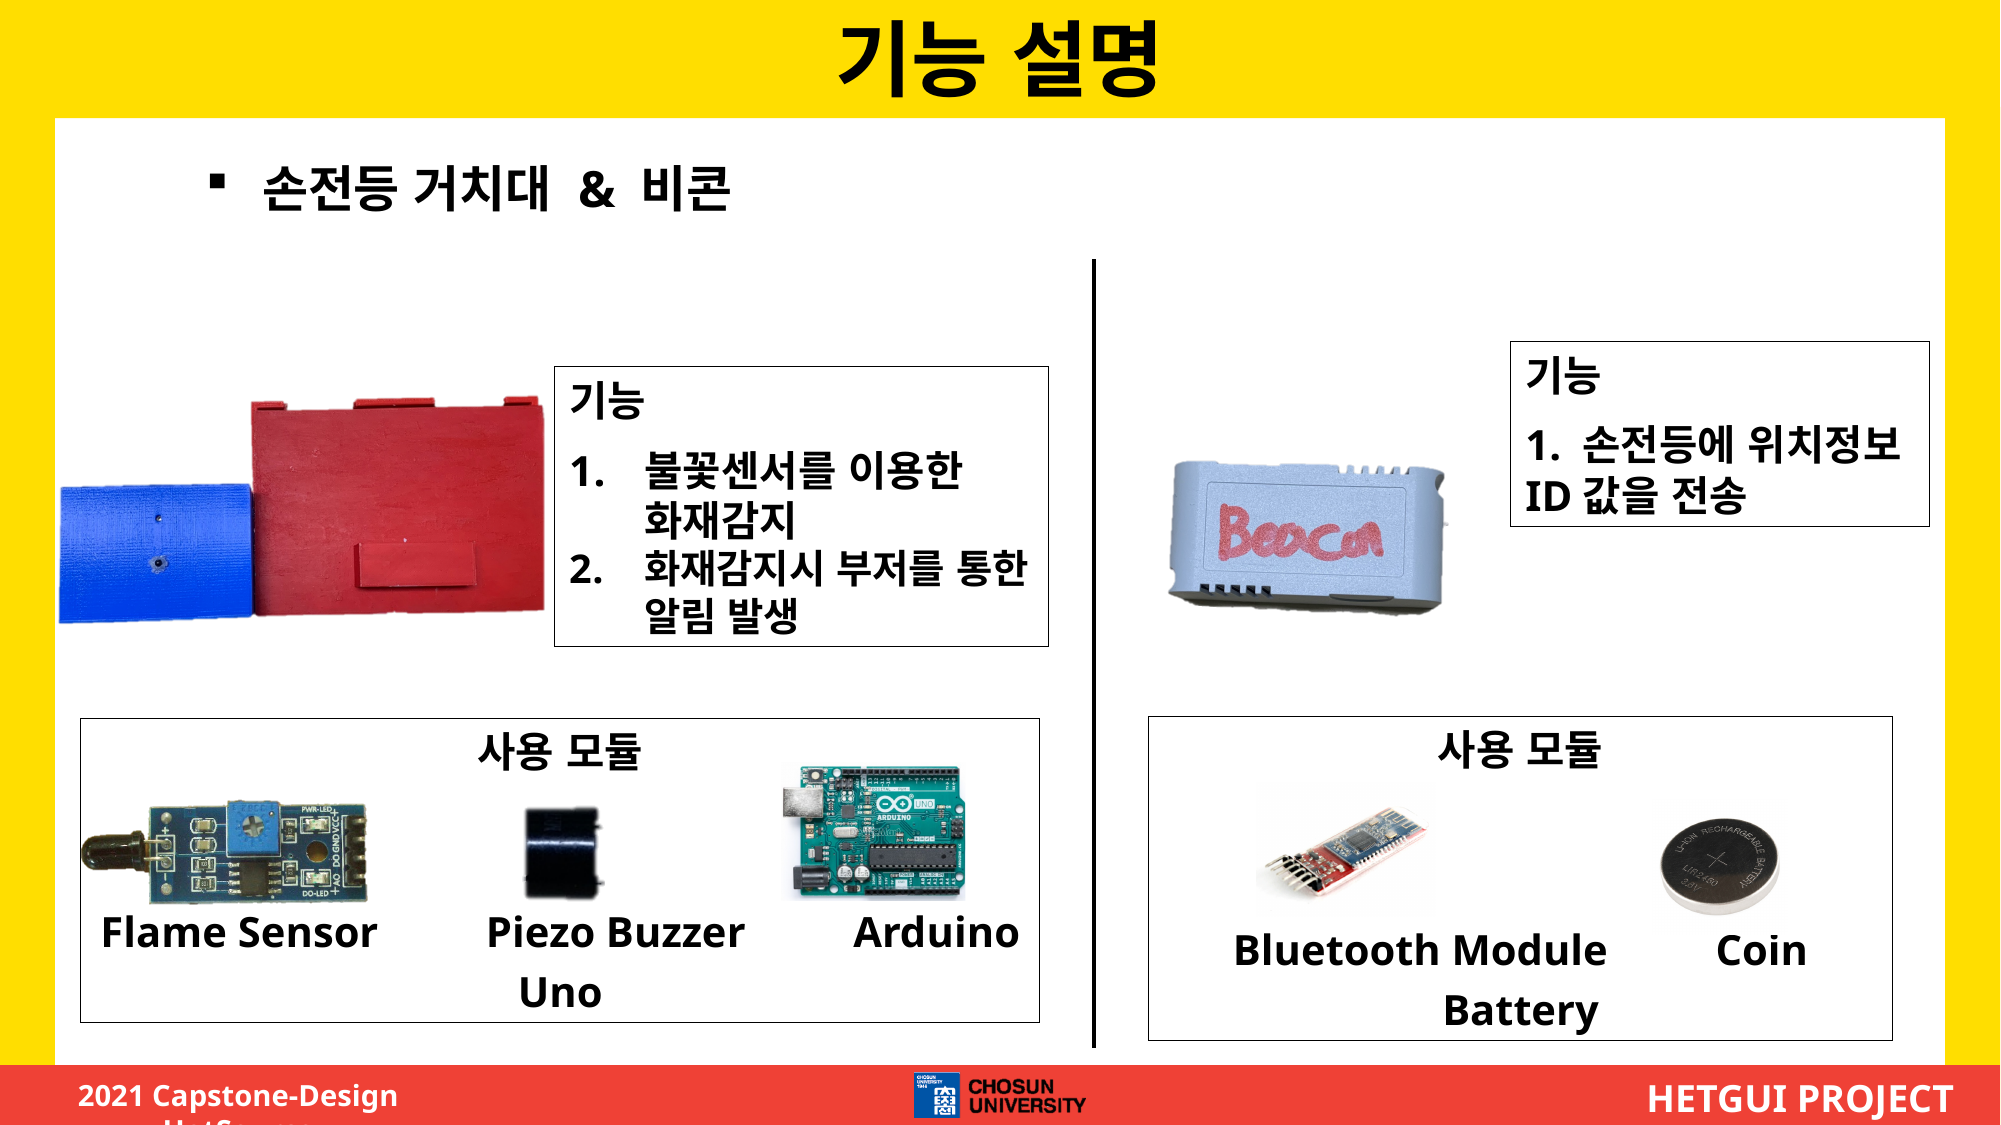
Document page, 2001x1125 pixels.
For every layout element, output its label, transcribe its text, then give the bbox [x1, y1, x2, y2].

picture [1652, 799, 1788, 935]
picture [1256, 782, 1436, 917]
text_box 사용 모듈 Bluetooth Module Coin Battery [1148, 716, 1893, 1041]
text_box 기능 불꽃센서를 이용한 화재감지 화재감지시 부저를 통한 알림 발생 [608, 366, 1049, 647]
picture [1148, 353, 1503, 709]
picture [0, 215, 676, 1027]
text_box 기능 설명 [563, 0, 1436, 115]
text_box 손전등 거치대 & 비콘 [100, 149, 838, 225]
text_box 사용 모듈 Flame Sensor Piezo Buzzer Arduino Uno [454, 718, 1040, 1023]
picture [780, 762, 966, 901]
text_box 기능 1. 손전등에 위치정보ID값을 전송 [1510, 341, 1930, 527]
picture [914, 1072, 1086, 1118]
